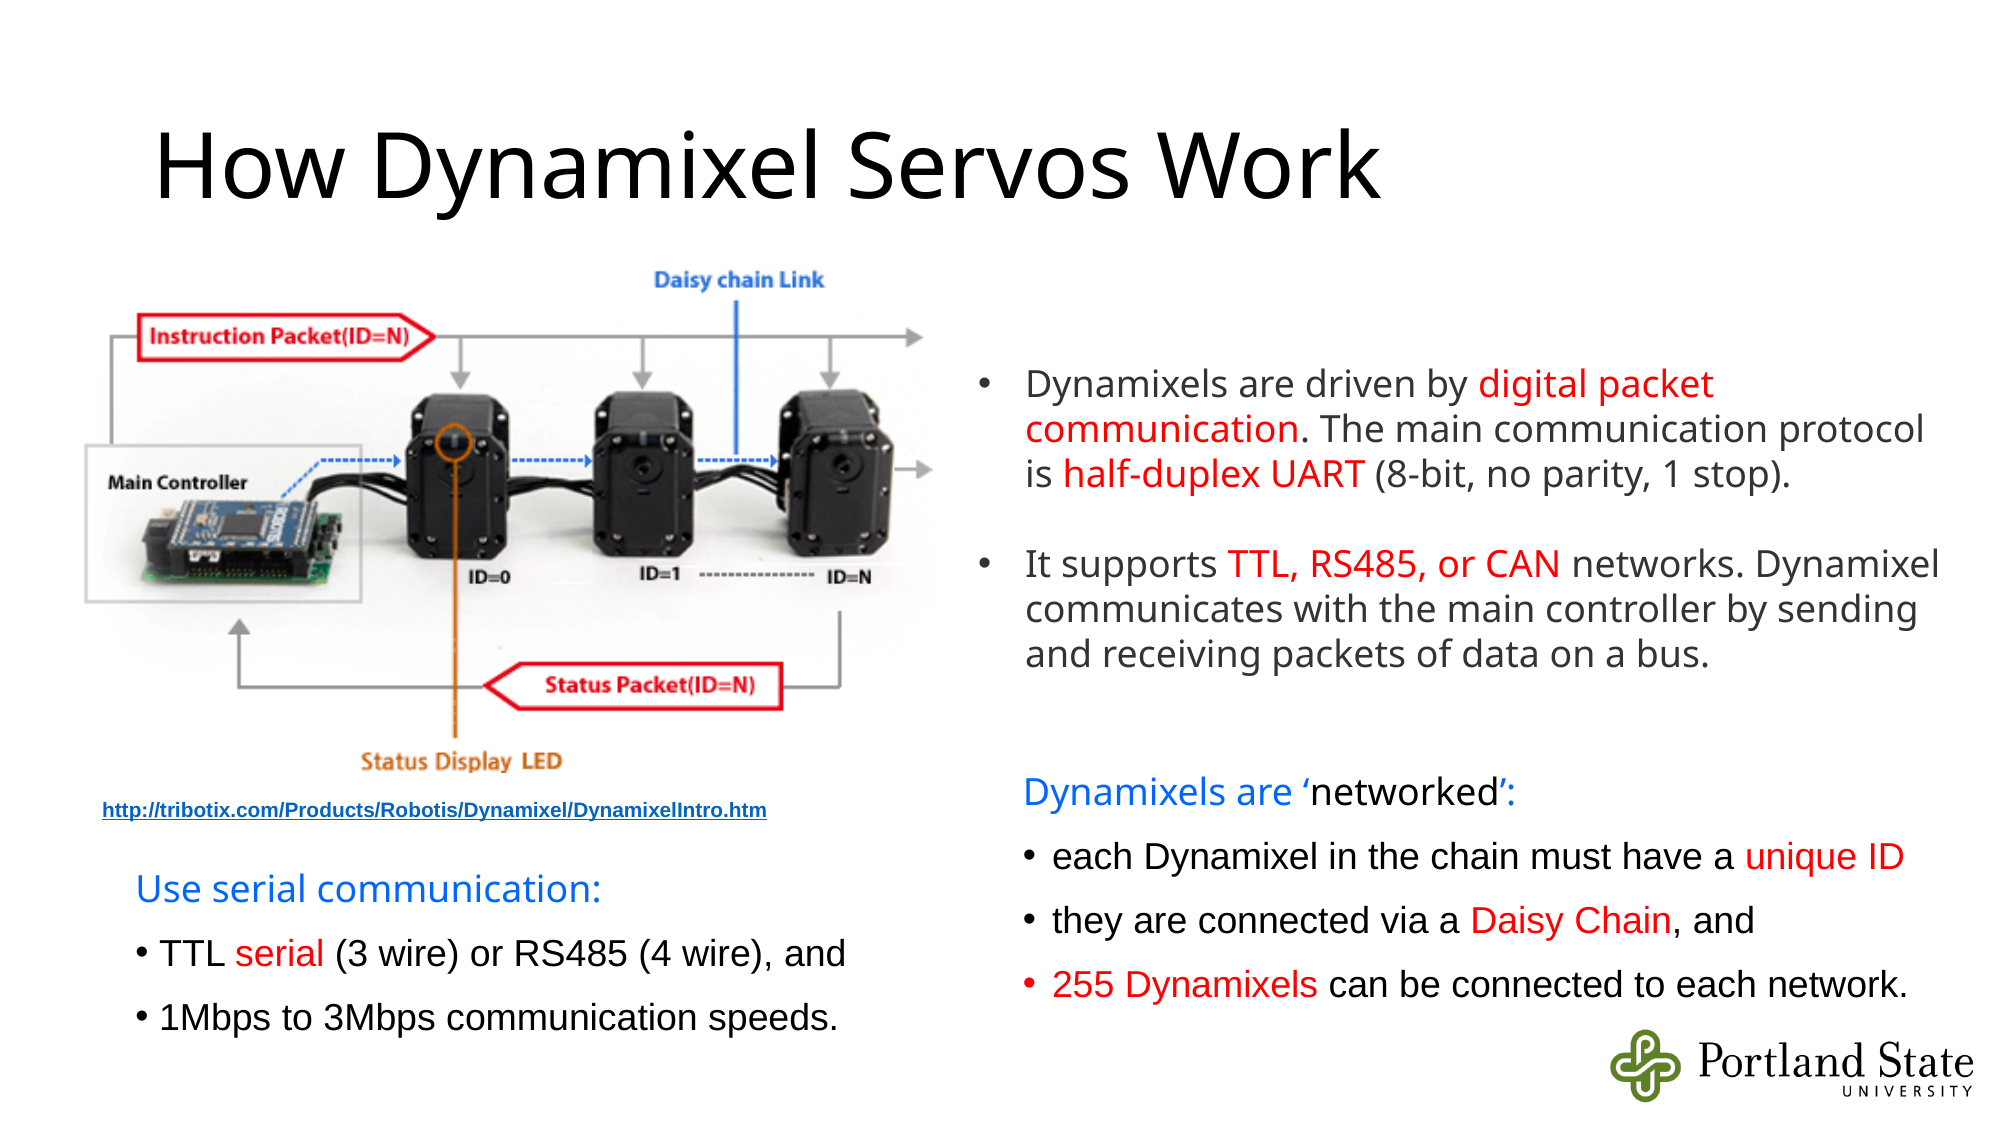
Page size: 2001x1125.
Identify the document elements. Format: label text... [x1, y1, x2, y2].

text_box How Dynamixel Servos Work [137, 59, 1863, 278]
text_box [81, 268, 933, 830]
text_box Dynamixels are driven by digital packet communication. The main communication protocol is half-duplex UART (8-bit, no parity, 1 stop). It supports TTL, RS485, or CAN networks. Dynamixel communicates with the main controller by sending and receiving packets of data on a bus. [963, 352, 1964, 683]
picture [1596, 1013, 1987, 1118]
text_box Dynamixels are ‘networked’: each Dynamixel in the chain must have a unique ID they are connected via a Daisy Chain, and 255 Dynamixels can be connected to each network. [1008, 761, 1952, 1013]
text_box Use serial communication: TTL serial (3 wire) or RS485 (4 wire), and 1Mbps to 3Mbps communication speeds. [120, 858, 933, 1110]
